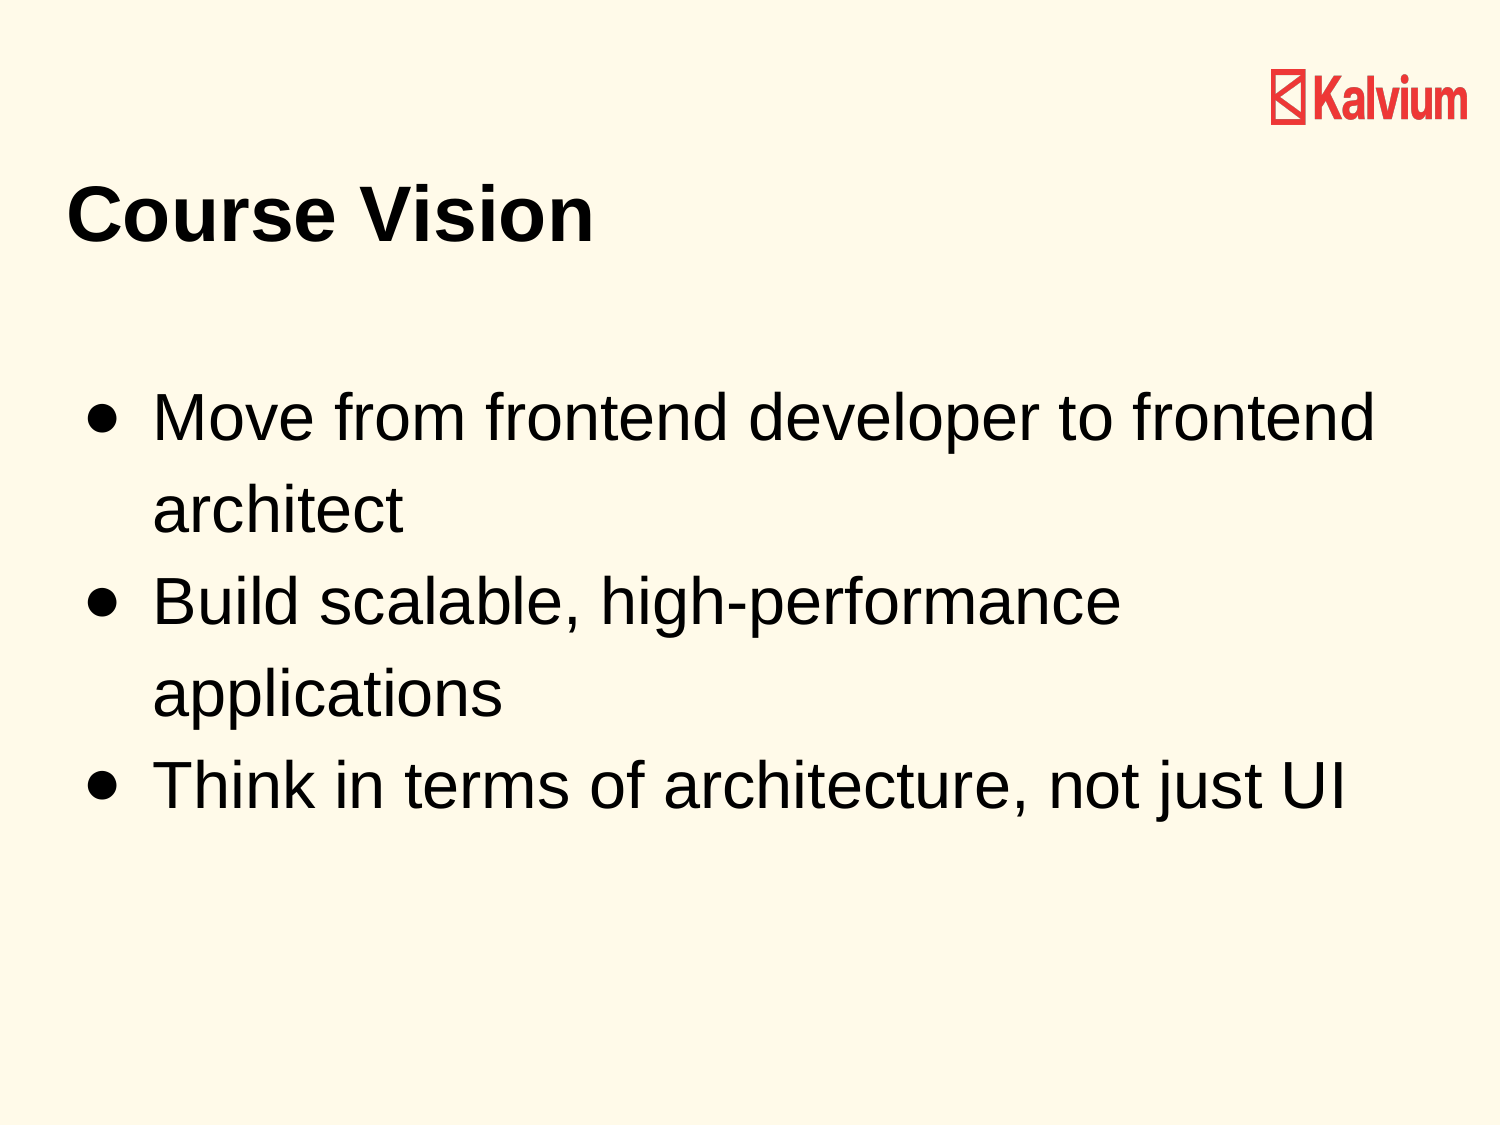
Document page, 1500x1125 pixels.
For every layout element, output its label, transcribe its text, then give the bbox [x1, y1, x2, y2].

title Course Vision [51, 147, 1449, 273]
text_box Move from frontend developer to frontend architect Build scalable, high‑performance applications Think in terms of architecture, not just UI [62, 347, 1483, 837]
picture [1271, 69, 1467, 125]
